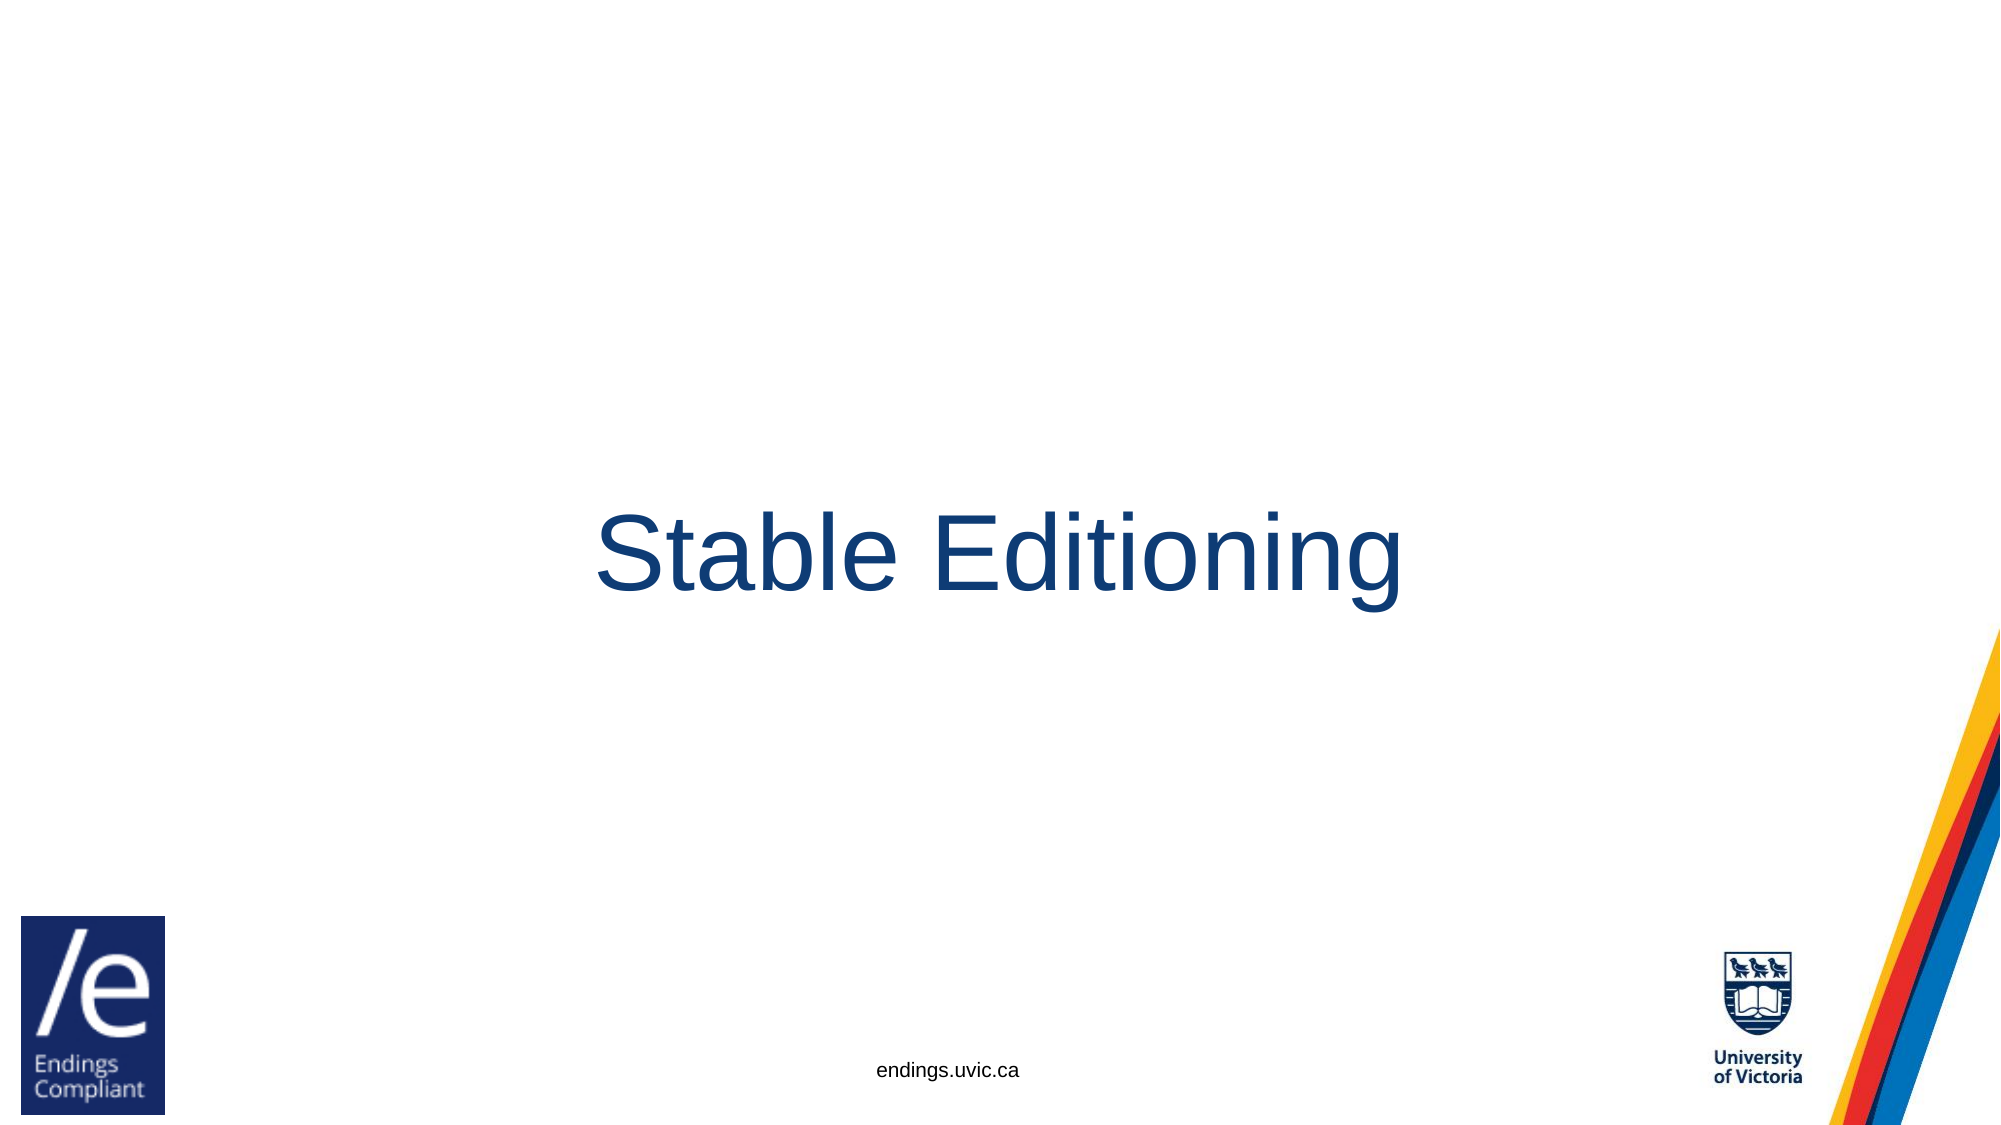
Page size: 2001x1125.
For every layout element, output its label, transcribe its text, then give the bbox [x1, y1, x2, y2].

title Stable Editioning [68, 162, 1932, 612]
picture [0, 0, 2000, 1125]
